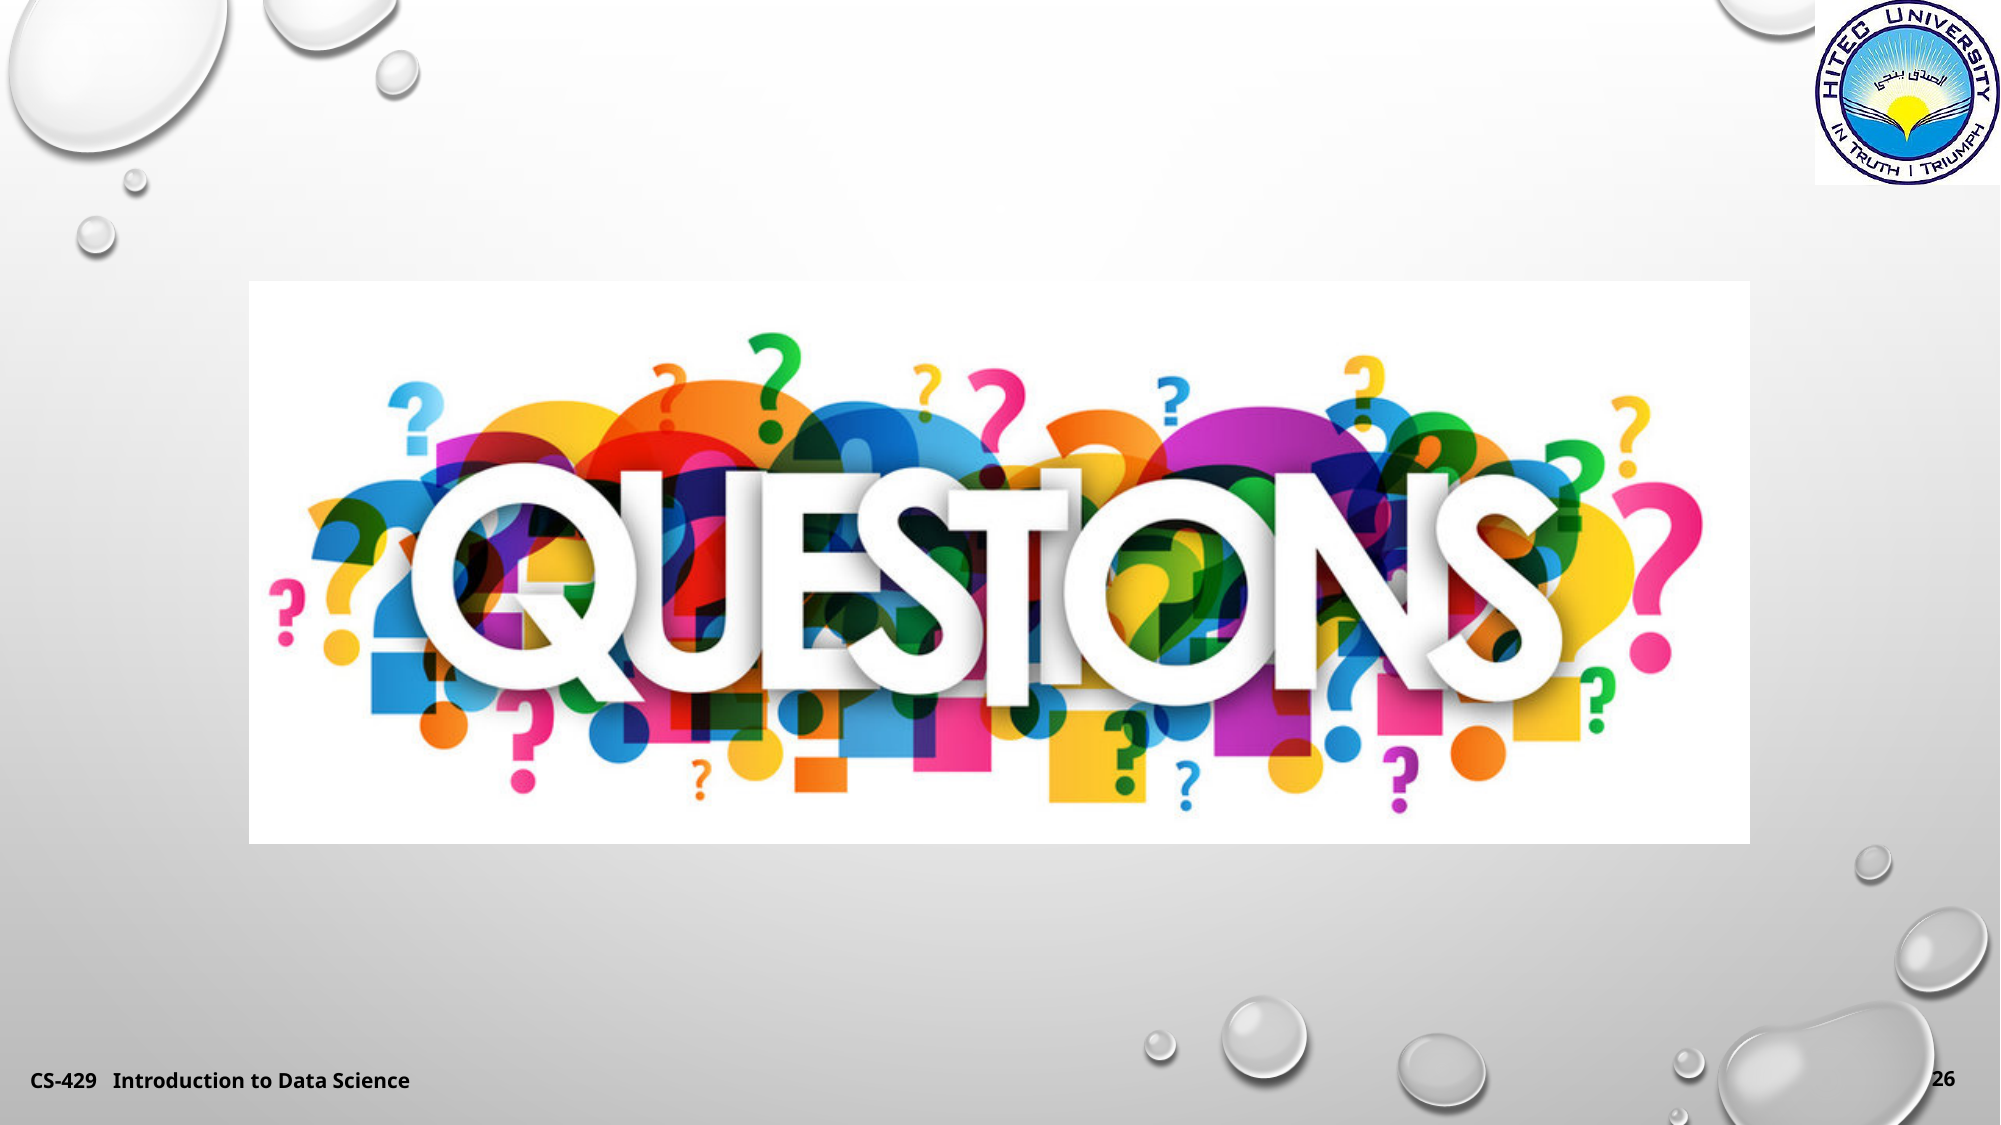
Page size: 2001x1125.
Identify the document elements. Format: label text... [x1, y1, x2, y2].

slide_number 26 [1845, 1050, 1971, 1110]
footer CS-429 Introduction to Data Science [15, 1050, 1110, 1110]
picture [0, 0, 2000, 1125]
